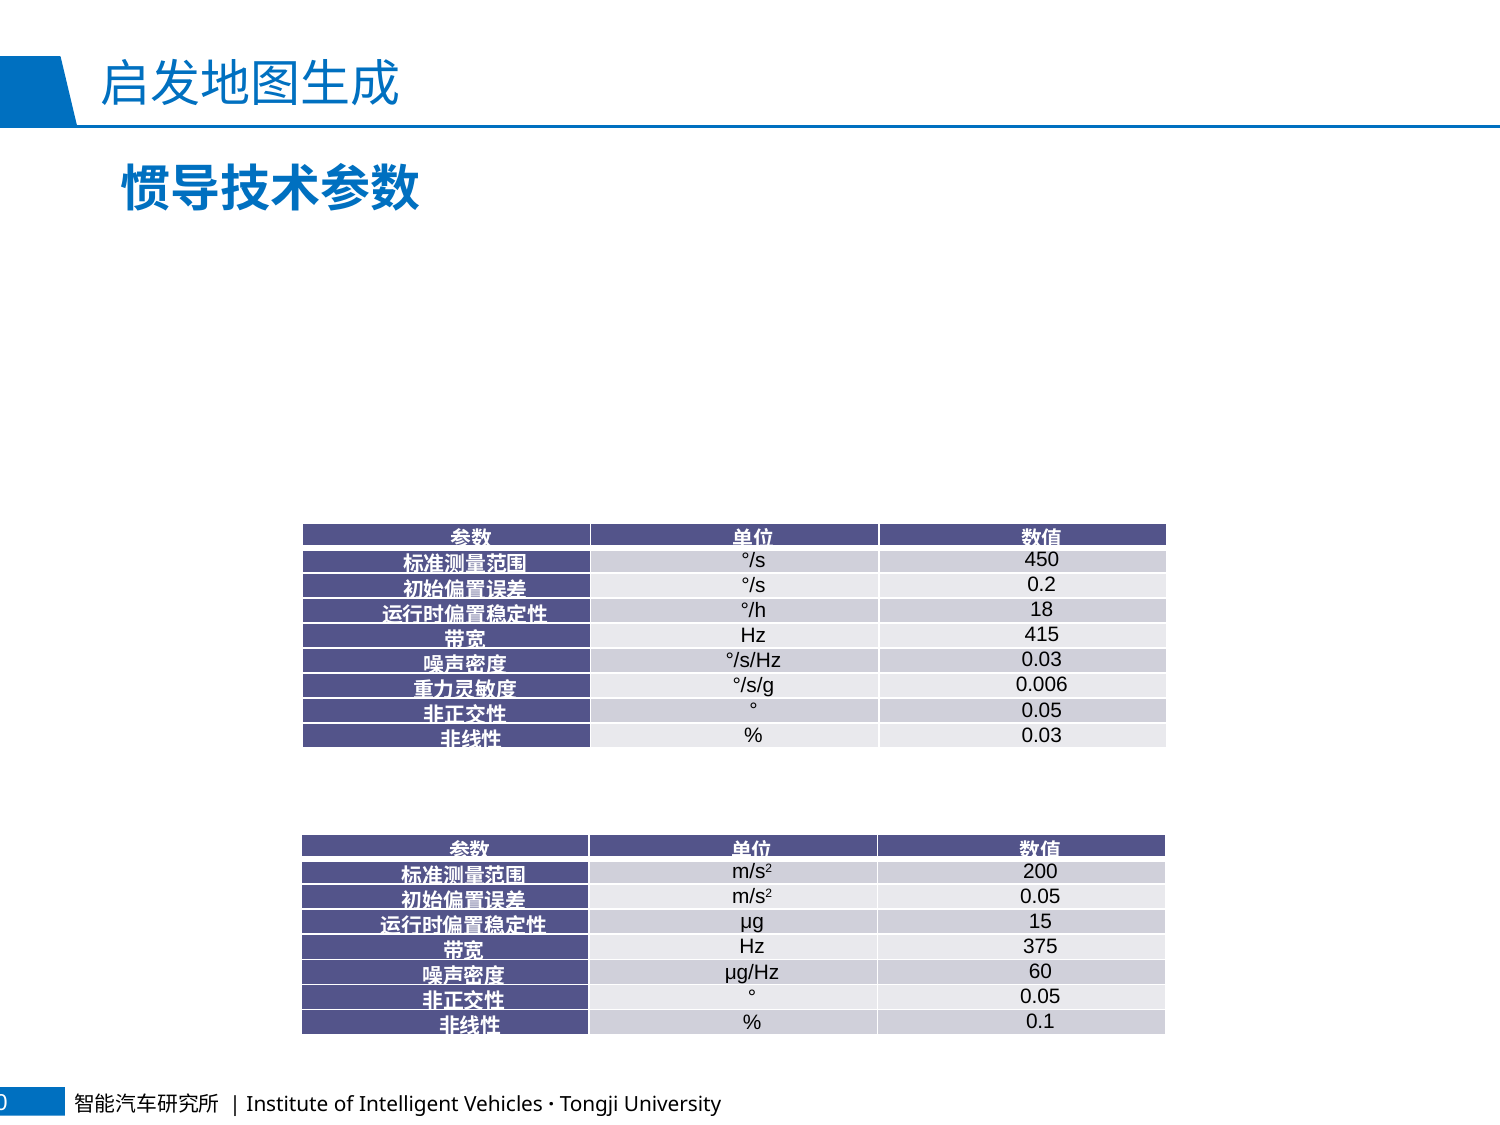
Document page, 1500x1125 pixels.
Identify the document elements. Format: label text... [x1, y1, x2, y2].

table_cell Hz [590, 935, 877, 959]
table_cell 标准测量范围 [302, 862, 588, 883]
table_cell 0.1 [878, 1010, 1165, 1034]
table_cell Hz [591, 624, 878, 647]
table_cell 带宽 [302, 935, 588, 959]
table_cell 重力灵敏度 [303, 674, 590, 697]
table_cell 200 [878, 862, 1165, 883]
table_cell °/s/g [591, 674, 878, 697]
table_cell 0.05 [878, 885, 1165, 908]
table_cell 18 [880, 599, 1166, 622]
table_cell 0.03 [880, 724, 1166, 747]
table_cell μg/Hz [590, 960, 877, 984]
table_cell 0.2 [880, 574, 1166, 597]
table_cell 0.05 [878, 985, 1165, 1009]
table_header 单位 [590, 835, 877, 856]
table_cell 415 [880, 624, 1166, 647]
table_header 参数 [303, 524, 590, 545]
table_cell 0.05 [880, 699, 1166, 722]
table_cell °/s [591, 551, 878, 572]
table_cell ° [590, 985, 877, 1009]
table_cell μg [590, 910, 877, 933]
table_cell 450 [880, 551, 1166, 572]
table_cell 非正交性 [303, 699, 590, 722]
table_cell m/s2 [590, 885, 877, 908]
table_header 数值 [880, 524, 1166, 545]
table_cell 非线性 [303, 724, 590, 747]
table_cell 0.03 [880, 649, 1166, 672]
table_cell 15 [878, 910, 1165, 933]
text_box 惯导技术参数 [105, 149, 435, 224]
table_cell 非线性 [302, 1010, 588, 1034]
table_cell 带宽 [303, 624, 590, 647]
table_cell % [591, 724, 878, 747]
table_cell % [590, 1010, 877, 1034]
table_cell 运行时偏置稳定性 [303, 599, 590, 622]
table_cell 噪声密度 [303, 649, 590, 672]
table_cell 60 [878, 960, 1165, 984]
table_cell 运行时偏置稳定性 [302, 910, 588, 933]
table_cell 非正交性 [302, 985, 588, 1009]
table_cell 初始偏置误差 [302, 885, 588, 908]
table_cell 噪声密度 [302, 960, 588, 984]
table_cell 初始偏置误差 [303, 574, 590, 597]
table_header 单位 [591, 524, 878, 545]
table_cell 0.006 [880, 674, 1166, 697]
table_header 参数 [302, 835, 588, 856]
table_cell °/s/Hz [591, 649, 878, 672]
table_cell ° [591, 699, 878, 722]
table_header 数值 [878, 835, 1165, 856]
table_cell m/s2 [590, 862, 877, 883]
table_cell °/h [591, 599, 878, 622]
table_cell °/s [591, 574, 878, 597]
title 启发地图生成 [100, 57, 1483, 166]
table_cell 标准测量范围 [303, 551, 590, 572]
table_cell 375 [878, 935, 1165, 959]
